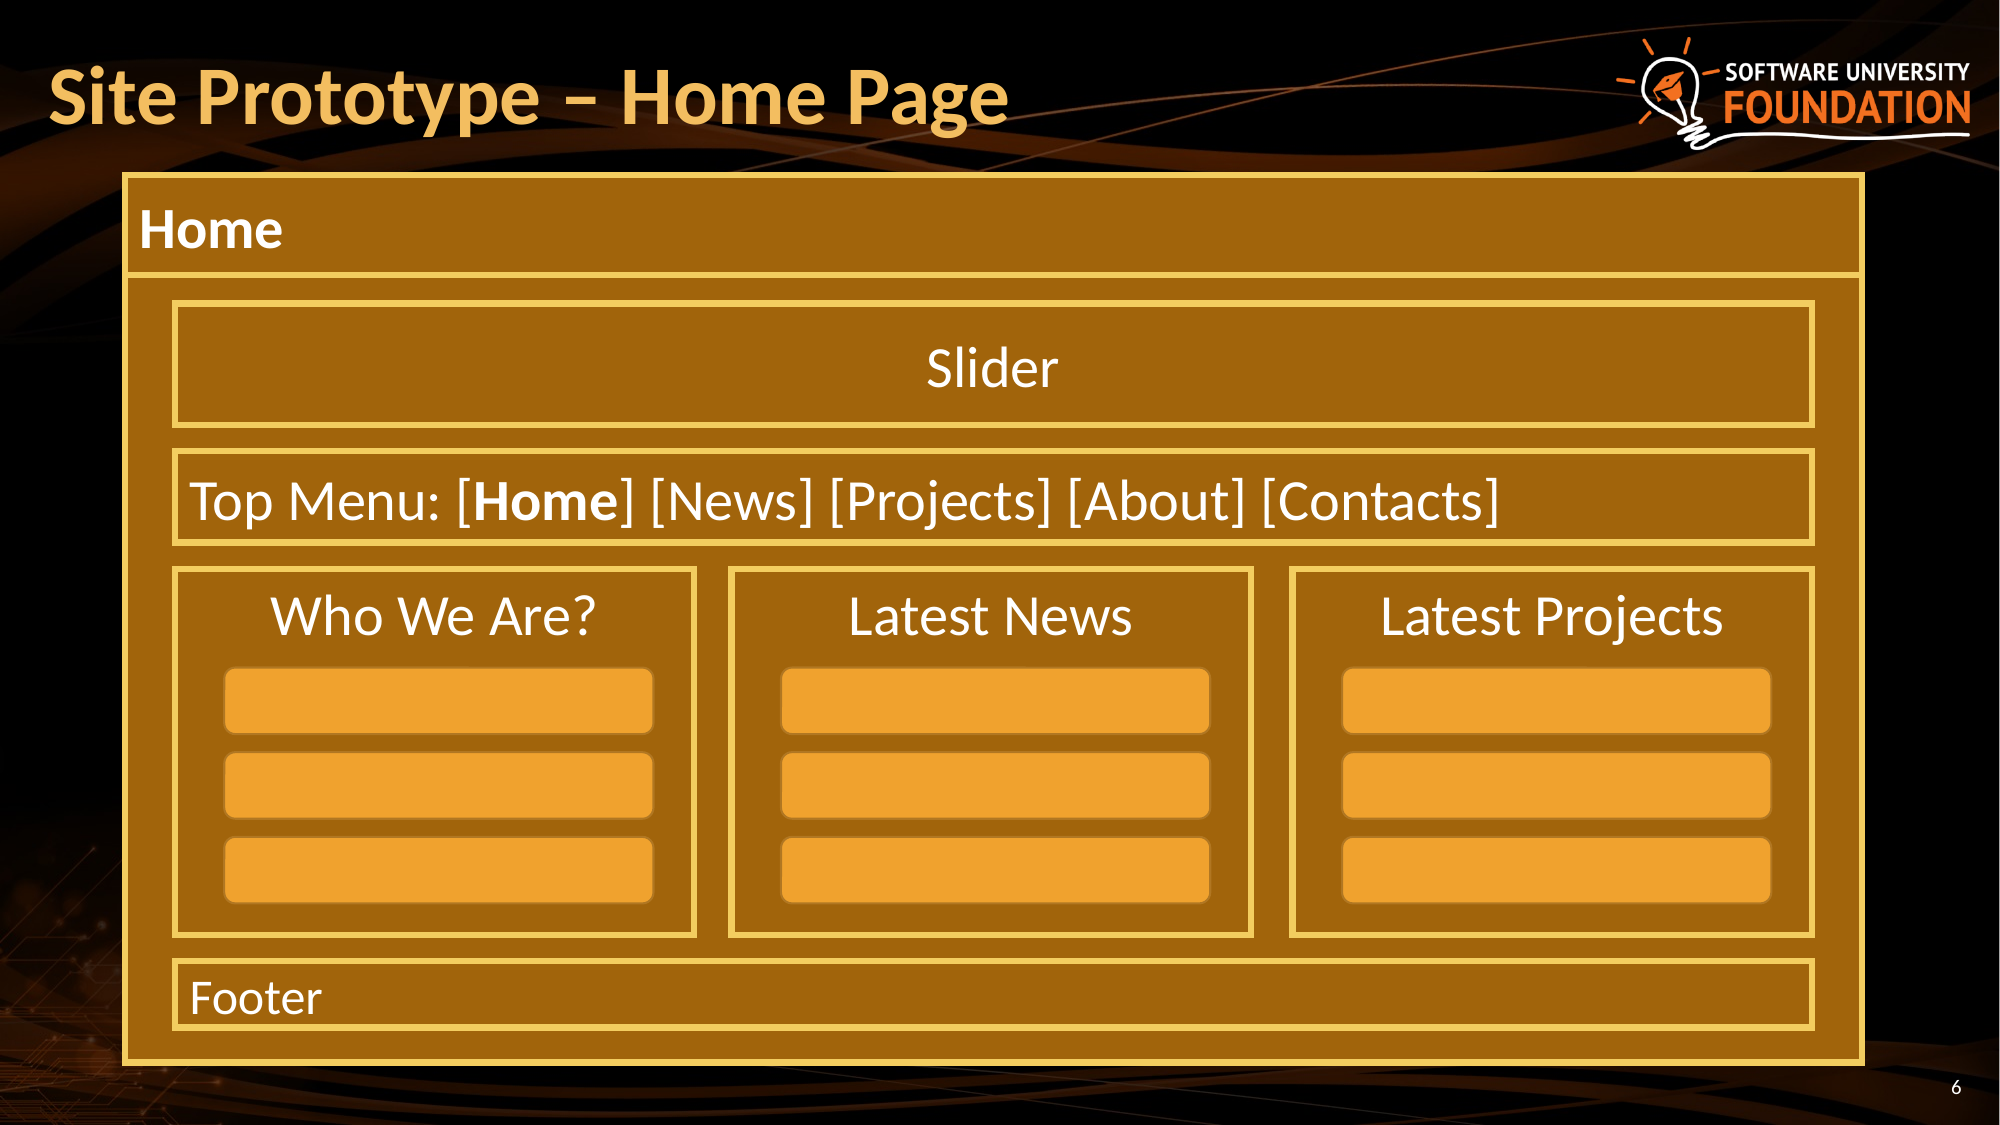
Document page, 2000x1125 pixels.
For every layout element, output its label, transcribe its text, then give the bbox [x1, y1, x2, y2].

picture [0, 0, 2000, 1125]
text_box [779, 835, 1212, 905]
text_box [223, 666, 655, 736]
text_box [779, 666, 1212, 736]
text_box Top Menu: [Home] [News] [Projects] [About] [Contacts] [174, 450, 1813, 544]
title Site Prototype – Home Page [30, 6, 1602, 189]
text_box [1340, 751, 1773, 820]
text_box Who We Are? [174, 568, 695, 936]
slide_number 6 [1897, 1070, 1968, 1103]
text_box [779, 751, 1212, 820]
text_box Footer [174, 960, 1813, 1028]
text_box Home [124, 174, 1863, 274]
text_box [124, 274, 1863, 1063]
text_box Latest Projects [1291, 568, 1813, 936]
text_box [1340, 835, 1773, 905]
text_box Slider [174, 302, 1813, 426]
text_box [223, 835, 655, 905]
text_box [1340, 666, 1773, 736]
text_box [223, 751, 655, 820]
text_box Latest News [730, 568, 1252, 936]
